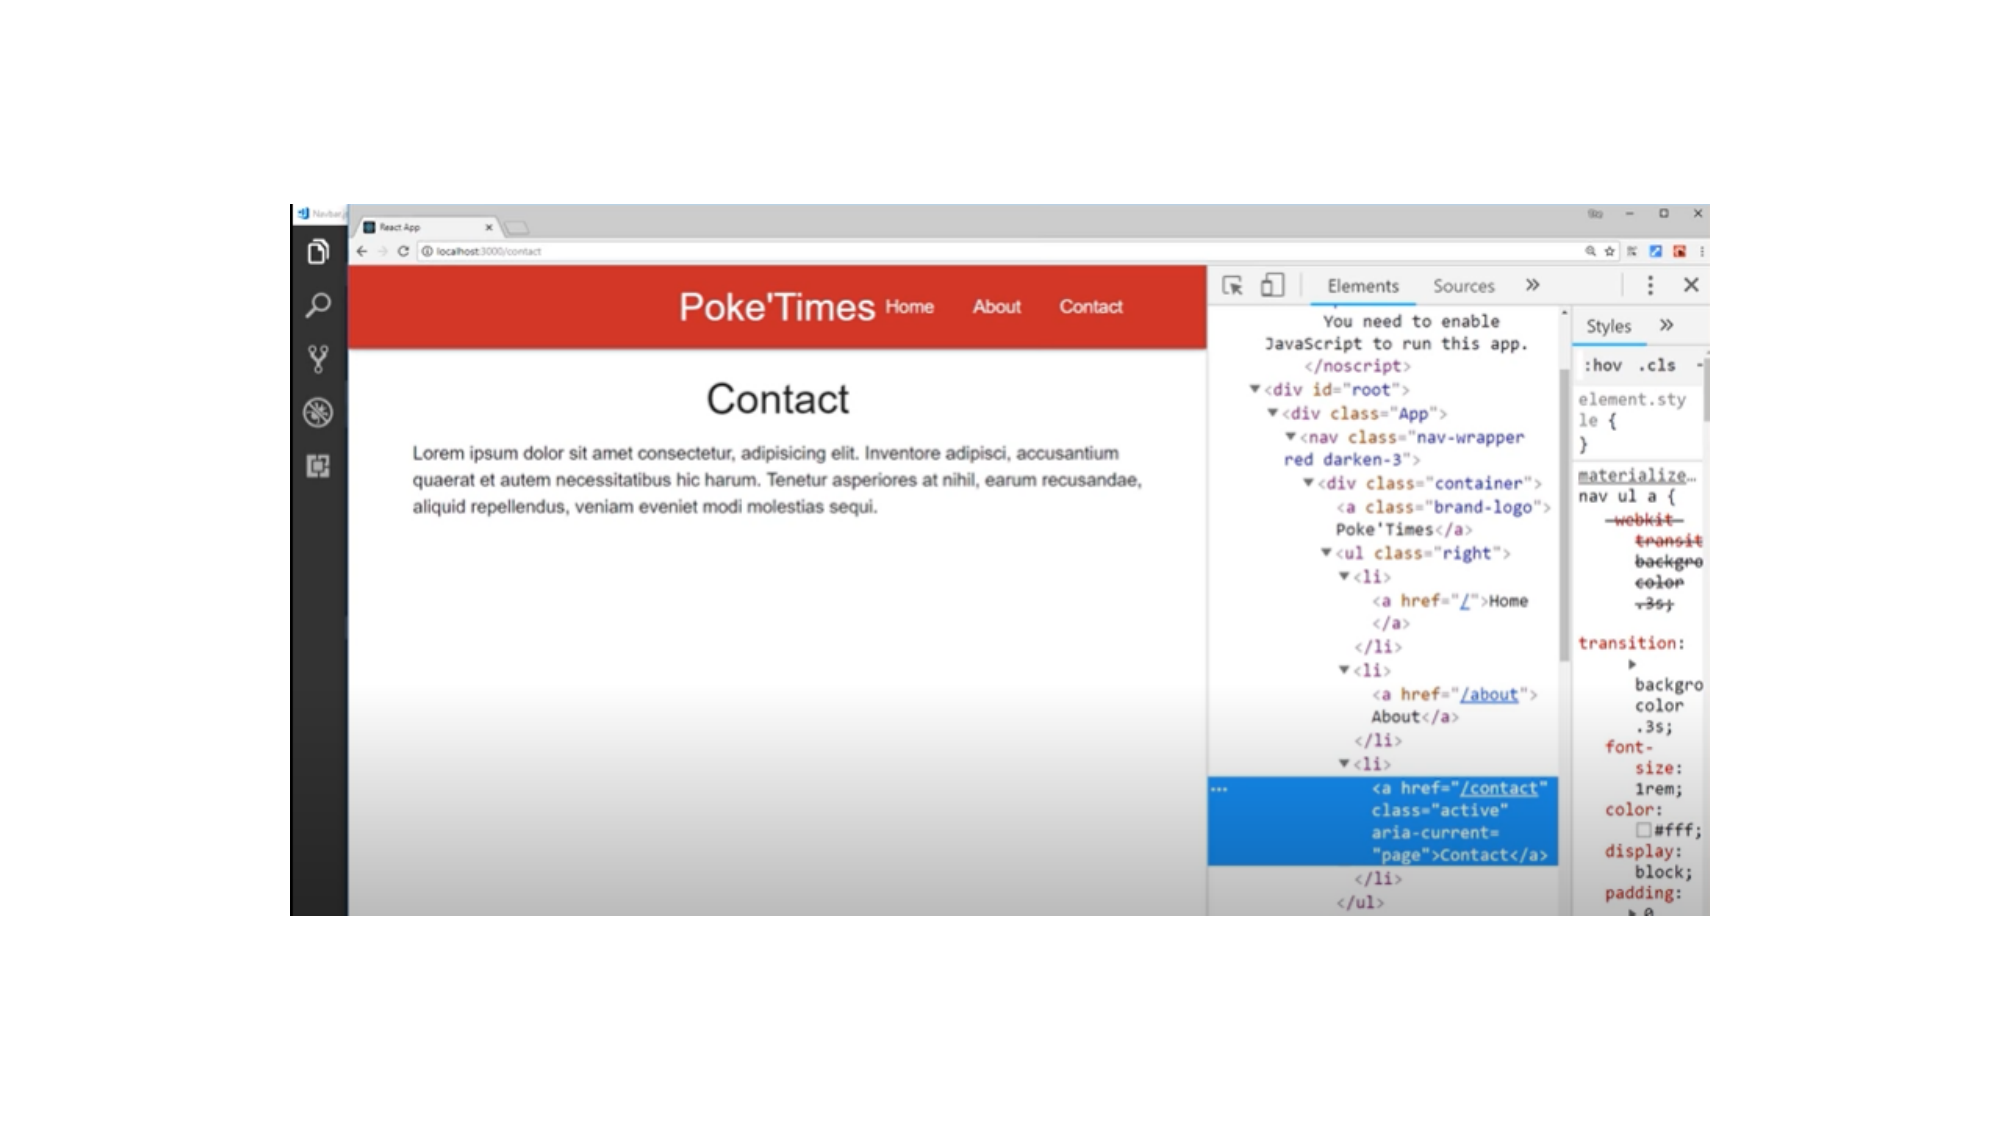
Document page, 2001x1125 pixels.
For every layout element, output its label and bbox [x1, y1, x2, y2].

picture [290, 204, 1710, 917]
